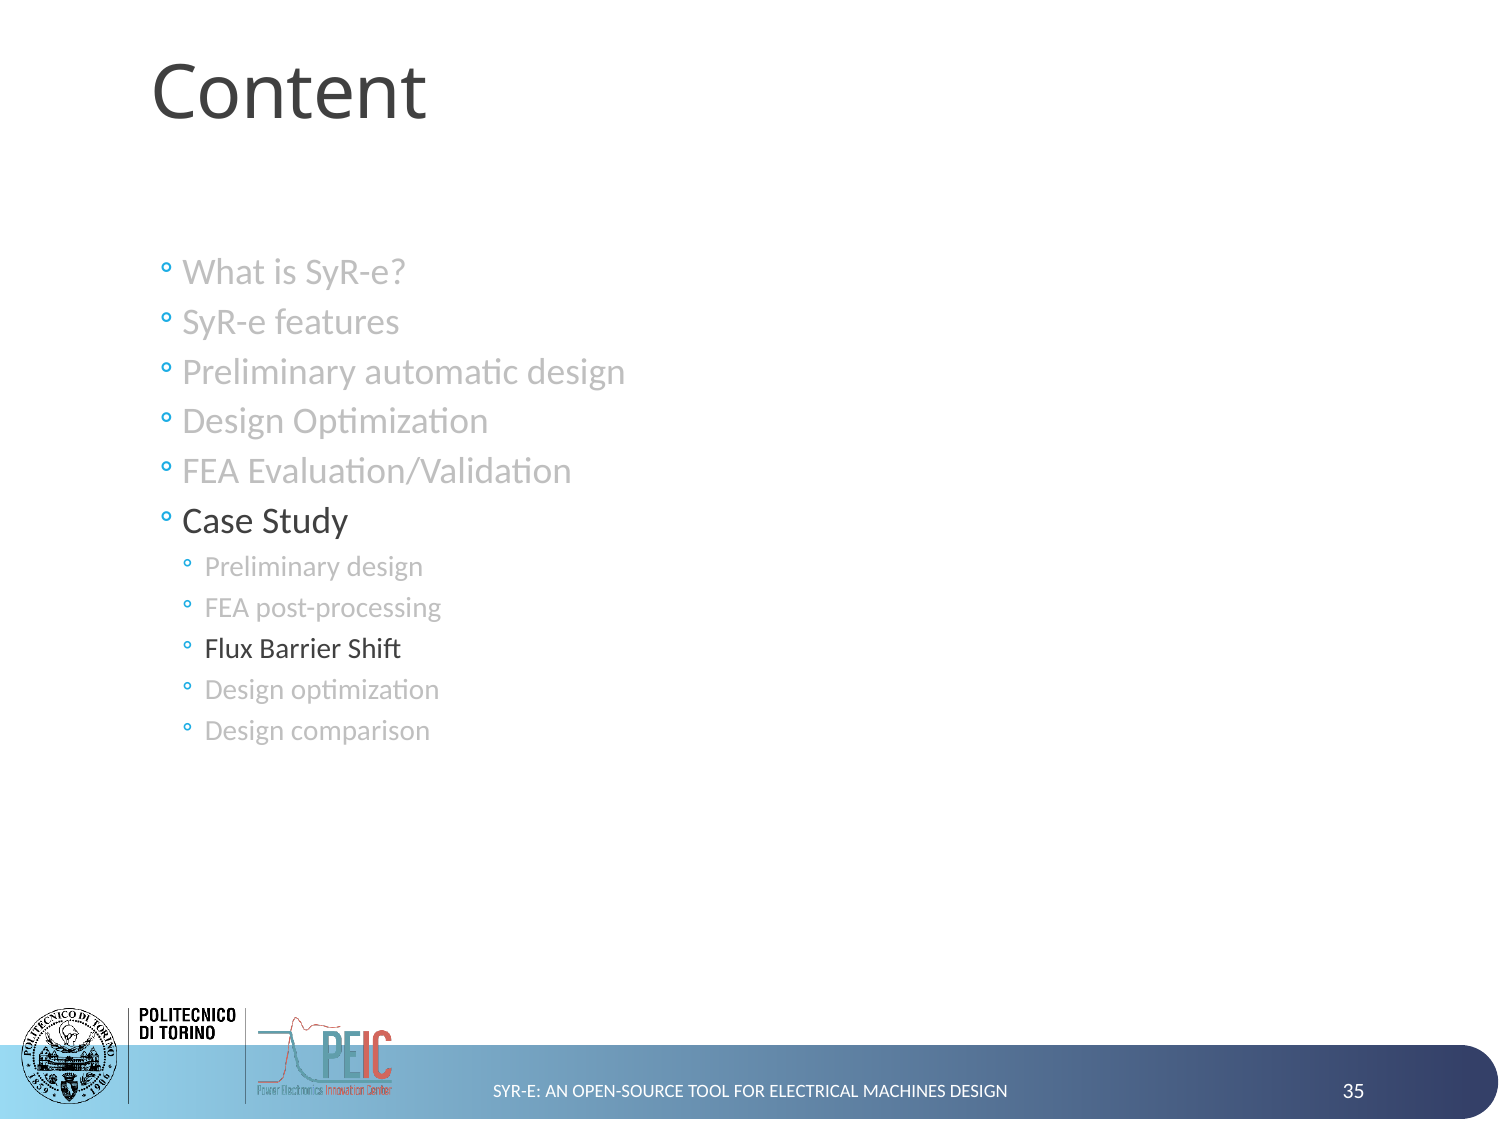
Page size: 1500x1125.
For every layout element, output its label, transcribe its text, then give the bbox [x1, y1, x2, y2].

footer SyR-e: an Open-Source tool for Electrical Machines Design [453, 1059, 1047, 1120]
list What is SyR-e? SyR-e features Preliminary automatic design Design Optimization FEA Evaluation/Validation Case Study Preliminary design FEA post-processing Flux Barrier Shift Design optimization Design comparison [135, 244, 1373, 963]
picture [0, 986, 415, 1125]
slide_number 35 [1218, 1059, 1380, 1120]
title Content [135, 47, 1373, 142]
